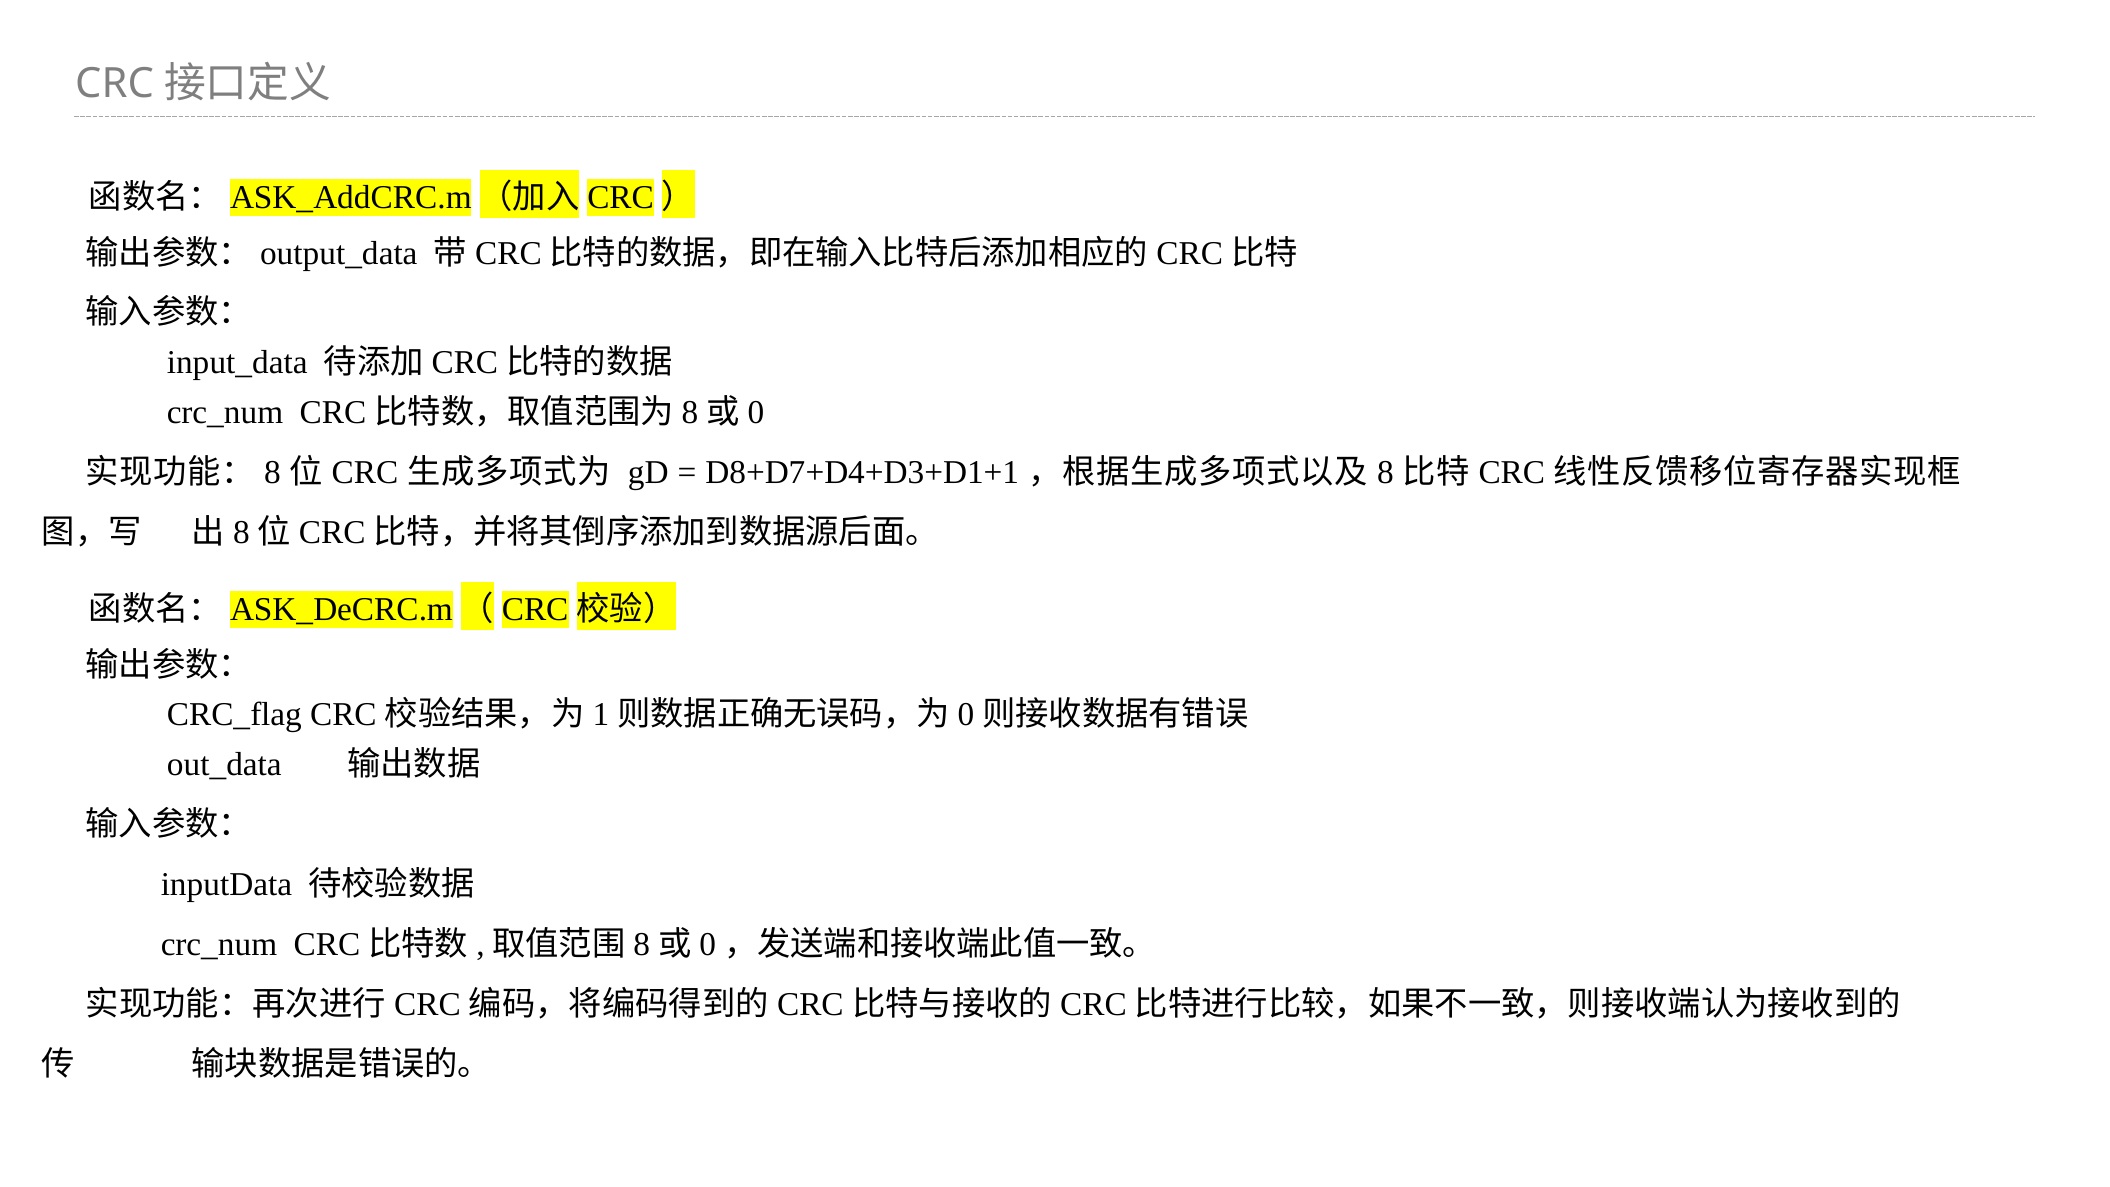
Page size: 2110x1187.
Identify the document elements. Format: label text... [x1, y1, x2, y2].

text_box 函数名：ASK_DeCRC.m（CRC校验） [74, 579, 908, 615]
text_box CRC接口定义 [59, 48, 563, 111]
text_box 输出参数：output_data 带CRC比特的数据，即在输入比特后添加相应的CRC比特 输入参数： input_data 待添加CRC比特的数据 crc_num CRC比特数，取值范围为8或0 实现功能：8位CRC生成多项式为 gD = D8+D7+D4+D3+D1+1，根据生成多项式以及8比特CRC线性反馈移位寄存器实现框图，写 出8位CRC比特，并将其倒序添加到数据源后面。 [27, 203, 1977, 558]
text_box 输出参数： CRC_flag CRC校验结果，为1则数据正确无误码，为0则接收数据有错误 out_data 输出数据 输入参数： inputData 待校验数据 crc_num CRC比特数,取值范围8或0，发送端和接收端此值一致。 实现功能：再次进行CRC编码，将编码得到的CRC比特与接收的CRC比特进行比较，如果不一致，则接收端认为接收到的传 输块数据是错误的。 [27, 615, 1917, 1090]
text_box 函数名：ASK_AddCRC.m（加入CRC） [74, 167, 908, 203]
